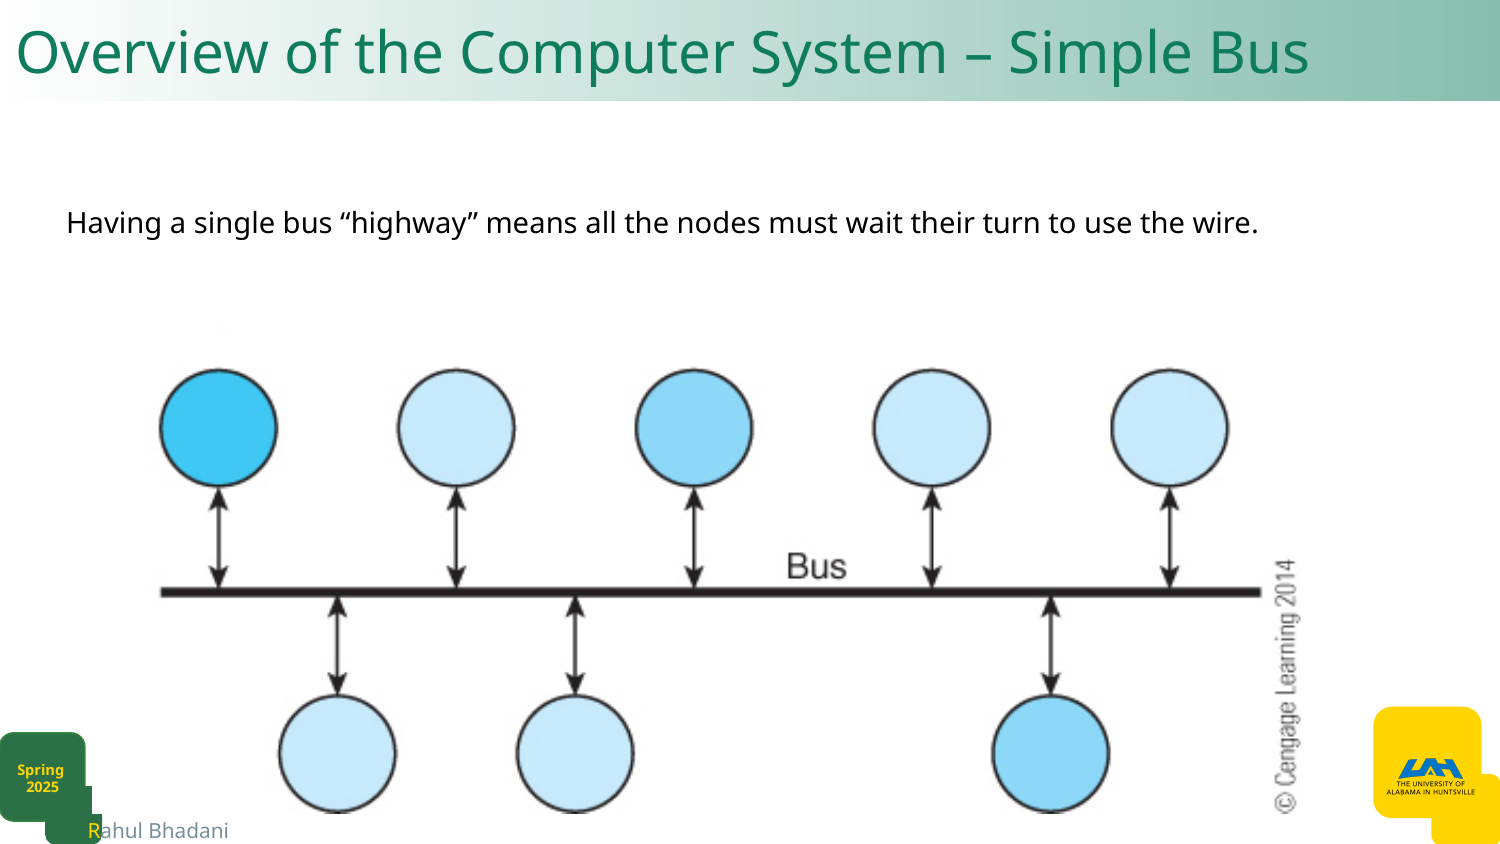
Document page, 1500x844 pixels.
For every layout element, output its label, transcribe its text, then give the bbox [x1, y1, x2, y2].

list Having a single bus “highway” means all the nodes must wait their turn to use the wire. [51, 189, 1449, 750]
title Overview of the Computer System – Simple Bus [0, 0, 1500, 101]
picture [1386, 758, 1475, 795]
picture [91, 326, 1301, 814]
